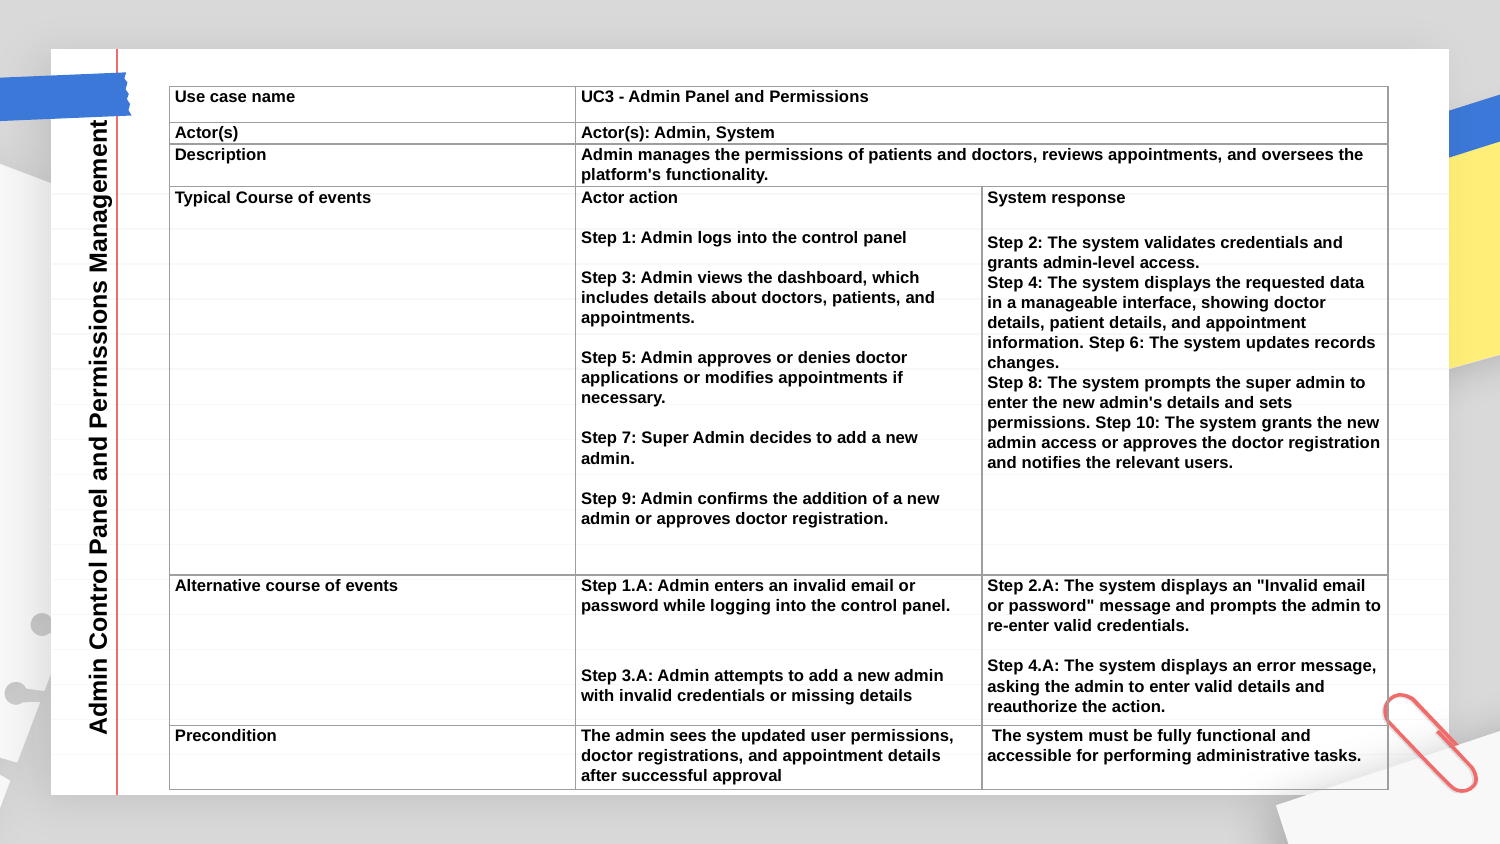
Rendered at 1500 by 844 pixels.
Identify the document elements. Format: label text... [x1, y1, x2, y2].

table_cell Precondition [170, 726, 575, 789]
table_cell Description [170, 145, 575, 186]
table_header UC3 - Admin Panel and Permissions [576, 87, 1387, 122]
text_box [0, 72, 132, 122]
table_cell System response Step 2: The system validates credentials and grants admin-level access. Step 4: The system displays the requested data in a manageable interface, showing doctor details, patient details, and appointment information. Step 6: The system updates records changes. Step 8: The system prompts the super admin to enter the new admin's details and sets permissions. Step 10: The system grants the new admin access or approves the doctor registration and notifies the relevant users. [983, 187, 1387, 574]
table_cell Step 2.A: The system displays an "Invalid email or password" message and prompts the admin to re-enter valid credentials. Step 4.A: The system displays an error message, asking the admin to enter valid details and reauthorize the action. [983, 576, 1387, 725]
table_cell Typical Course of events [170, 187, 575, 574]
text_box [175, 58, 1500, 194]
text_box Admin Control Panel and Permissions Management [74, 96, 120, 758]
table_header Use case name [170, 87, 575, 122]
table_cell Actor action Step 1: Admin logs into the control panel Step 3: Admin views the dashboard, which includes details about doctors, patients, and appointments. Step 5: Admin approves or denies doctor applications or modifies appointments if necessary. Step 7: Super Admin decides to add a new admin. Step 9: Admin confirms the addition of a new admin or approves doctor registration. [576, 187, 981, 574]
table_cell Admin manages the permissions of patients and doctors, reviews appointments, and oversees the platform's functionality. [576, 145, 1387, 186]
table_cell Actor(s): Admin, System [576, 123, 1387, 143]
table_cell Alternative course of events [170, 576, 575, 725]
table_cell Step 1.A: Admin enters an invalid email or password while logging into the control panel. Step 3.A: Admin attempts to add a new admin with invalid credentials or missing details [576, 576, 981, 725]
table_cell The admin sees the updated user permissions, doctor registrations, and appointment details after successful approval [576, 726, 981, 789]
table_cell The system must be fully functional and accessible for performing administrative tasks. [983, 726, 1387, 789]
table_cell Actor(s) [170, 123, 575, 143]
